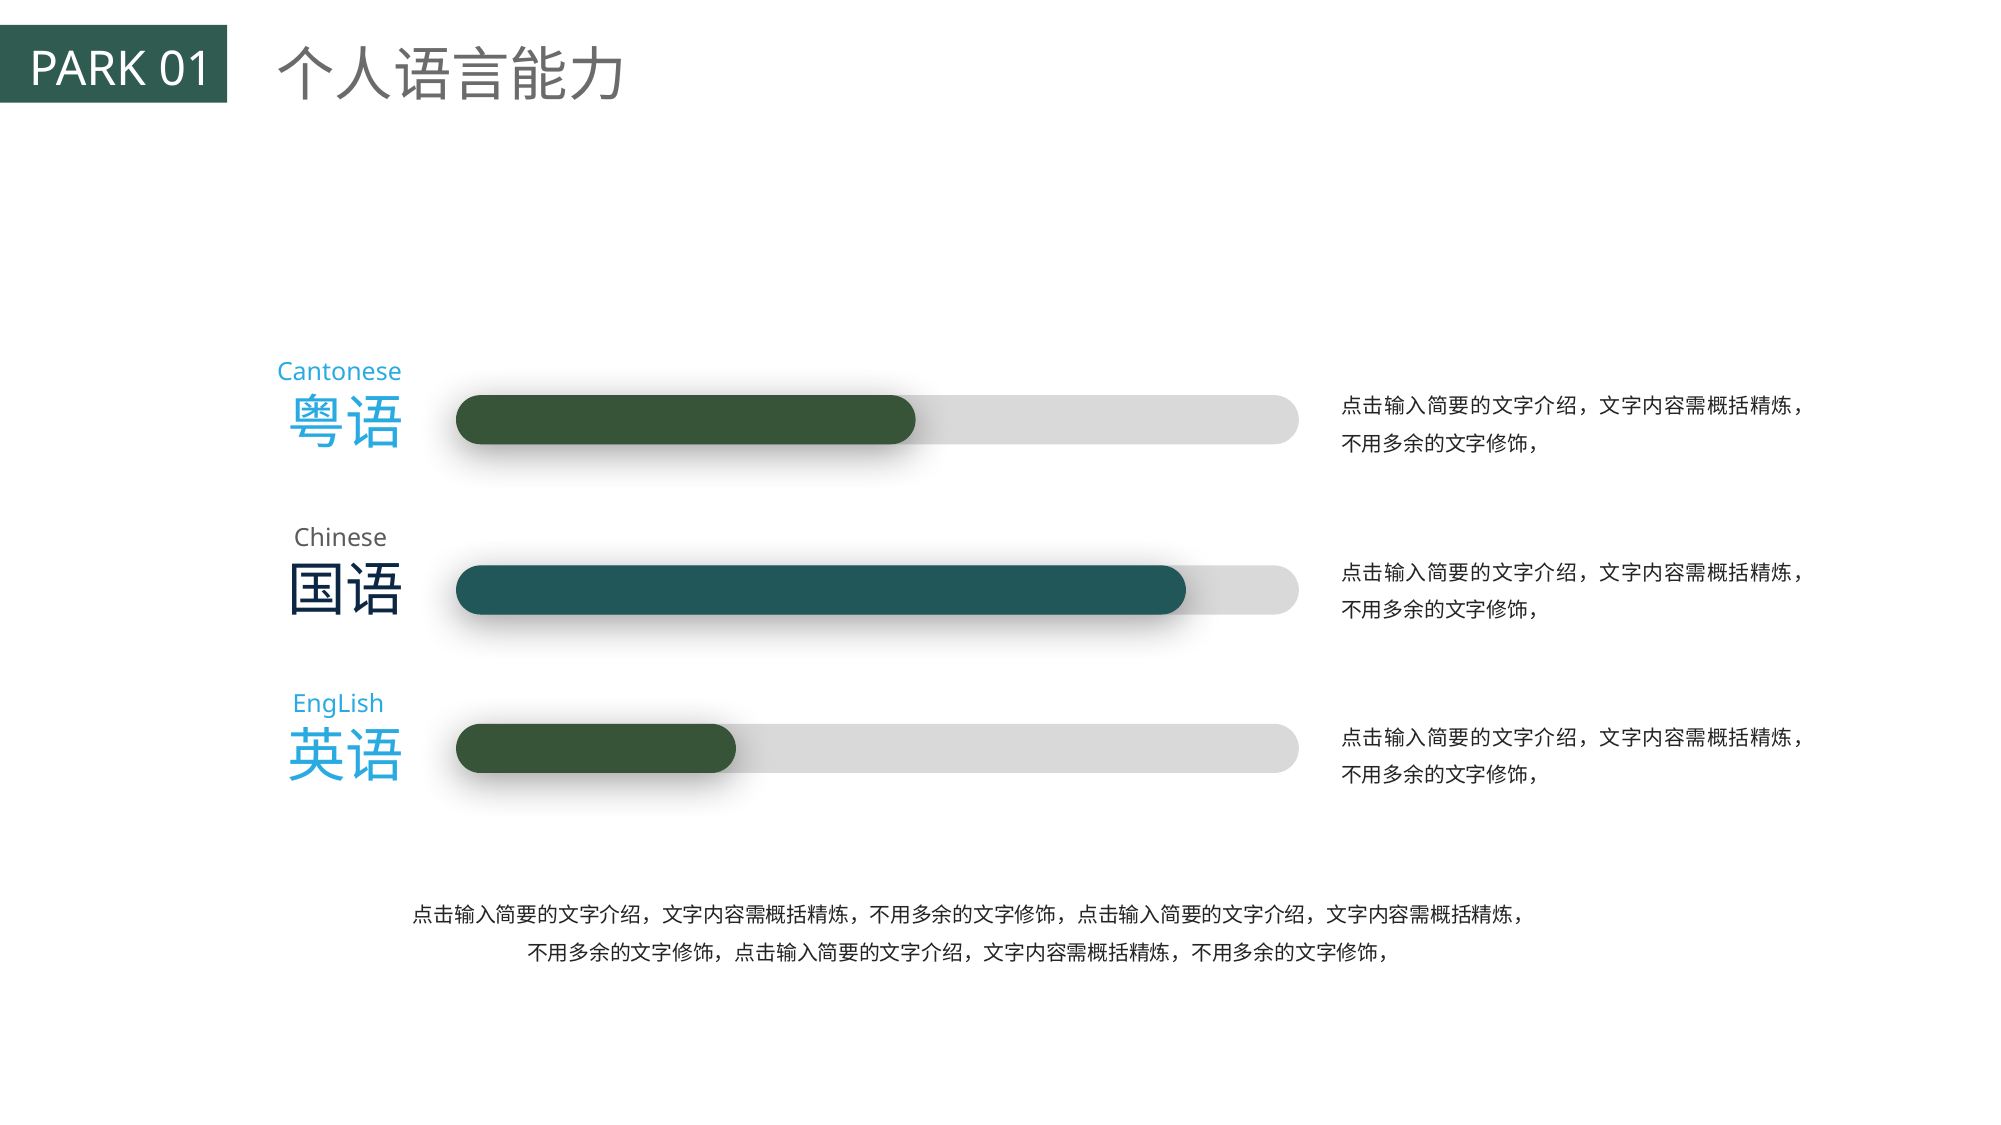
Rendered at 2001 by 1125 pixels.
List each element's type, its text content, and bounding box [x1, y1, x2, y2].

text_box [455, 395, 1299, 445]
text_box 个人语言能力 [262, 30, 641, 115]
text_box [455, 565, 1299, 615]
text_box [271, 514, 420, 631]
text_box 点击输入简要的文字介绍，文字内容需概括精炼，不用多余的文字修饰， [1327, 539, 1808, 629]
text_box 点击输入简要的文字介绍，文字内容需概括精炼，不用多余的文字修饰， [1327, 373, 1808, 463]
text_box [259, 347, 421, 464]
text_box 点击输入简要的文字介绍，文字内容需概括精炼，不用多余的文字修饰，点击输入简要的文字介绍，文字内容需概括精炼，不用多余的文字修饰，点击输入简要的文字介绍，文字内容需概括精炼，不用多余的文字修饰， [396, 882, 1529, 1009]
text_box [271, 680, 420, 797]
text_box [455, 723, 1299, 774]
text_box 点击输入简要的文字介绍，文字内容需概括精炼，不用多余的文字修饰， [1327, 705, 1808, 794]
